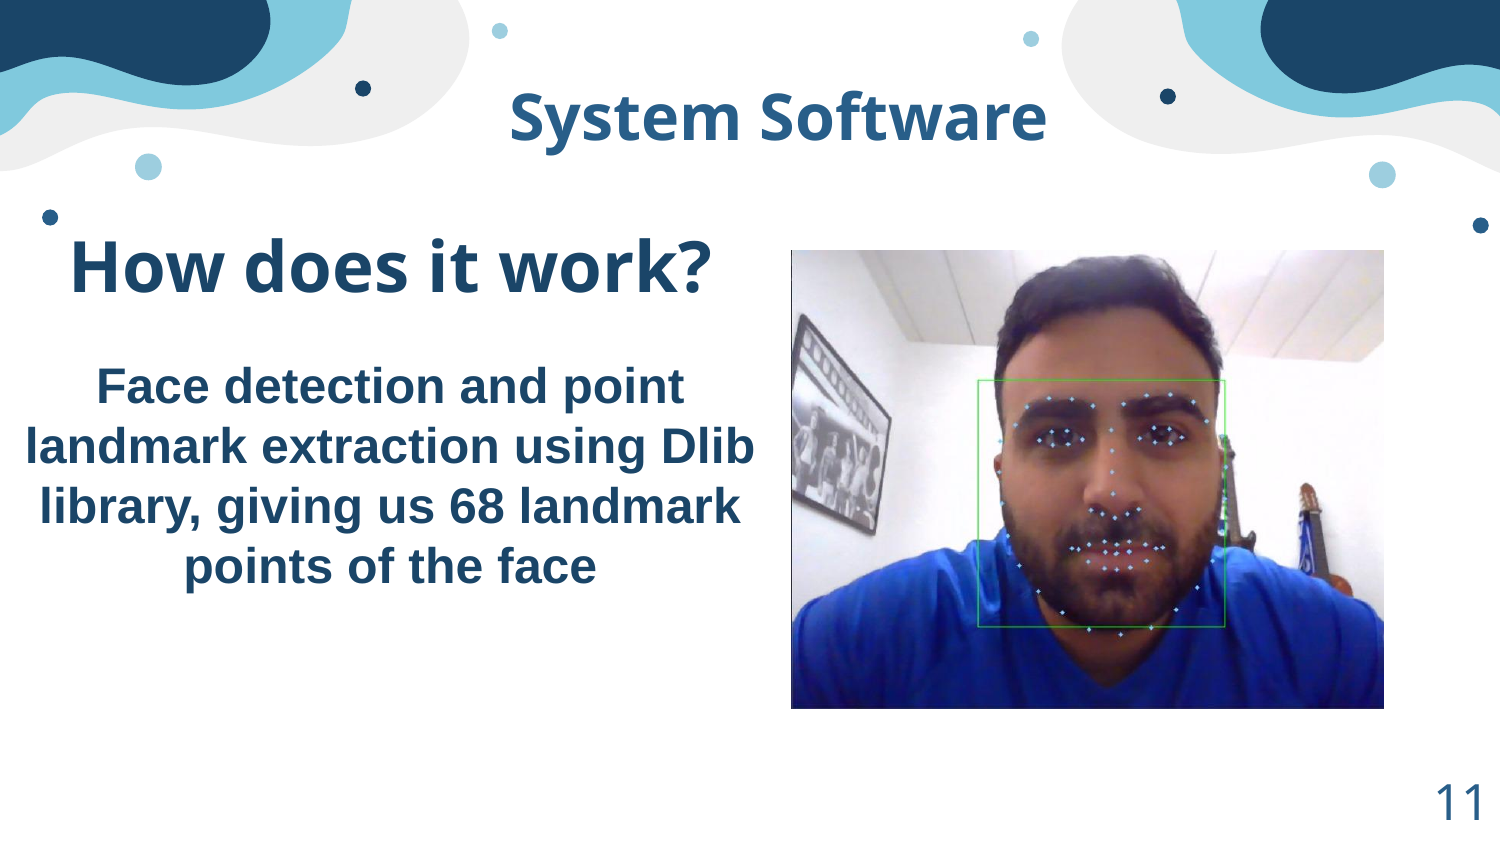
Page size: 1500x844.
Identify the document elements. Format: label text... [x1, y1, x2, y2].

title How does it work? [0, 196, 886, 332]
picture [791, 250, 1384, 709]
text_box 11 [1408, 763, 1500, 838]
text_box Face detection and point landmark extraction using Dlib library, giving us 68 landmark points of the face [0, 338, 786, 619]
title System Software [310, 61, 1248, 156]
